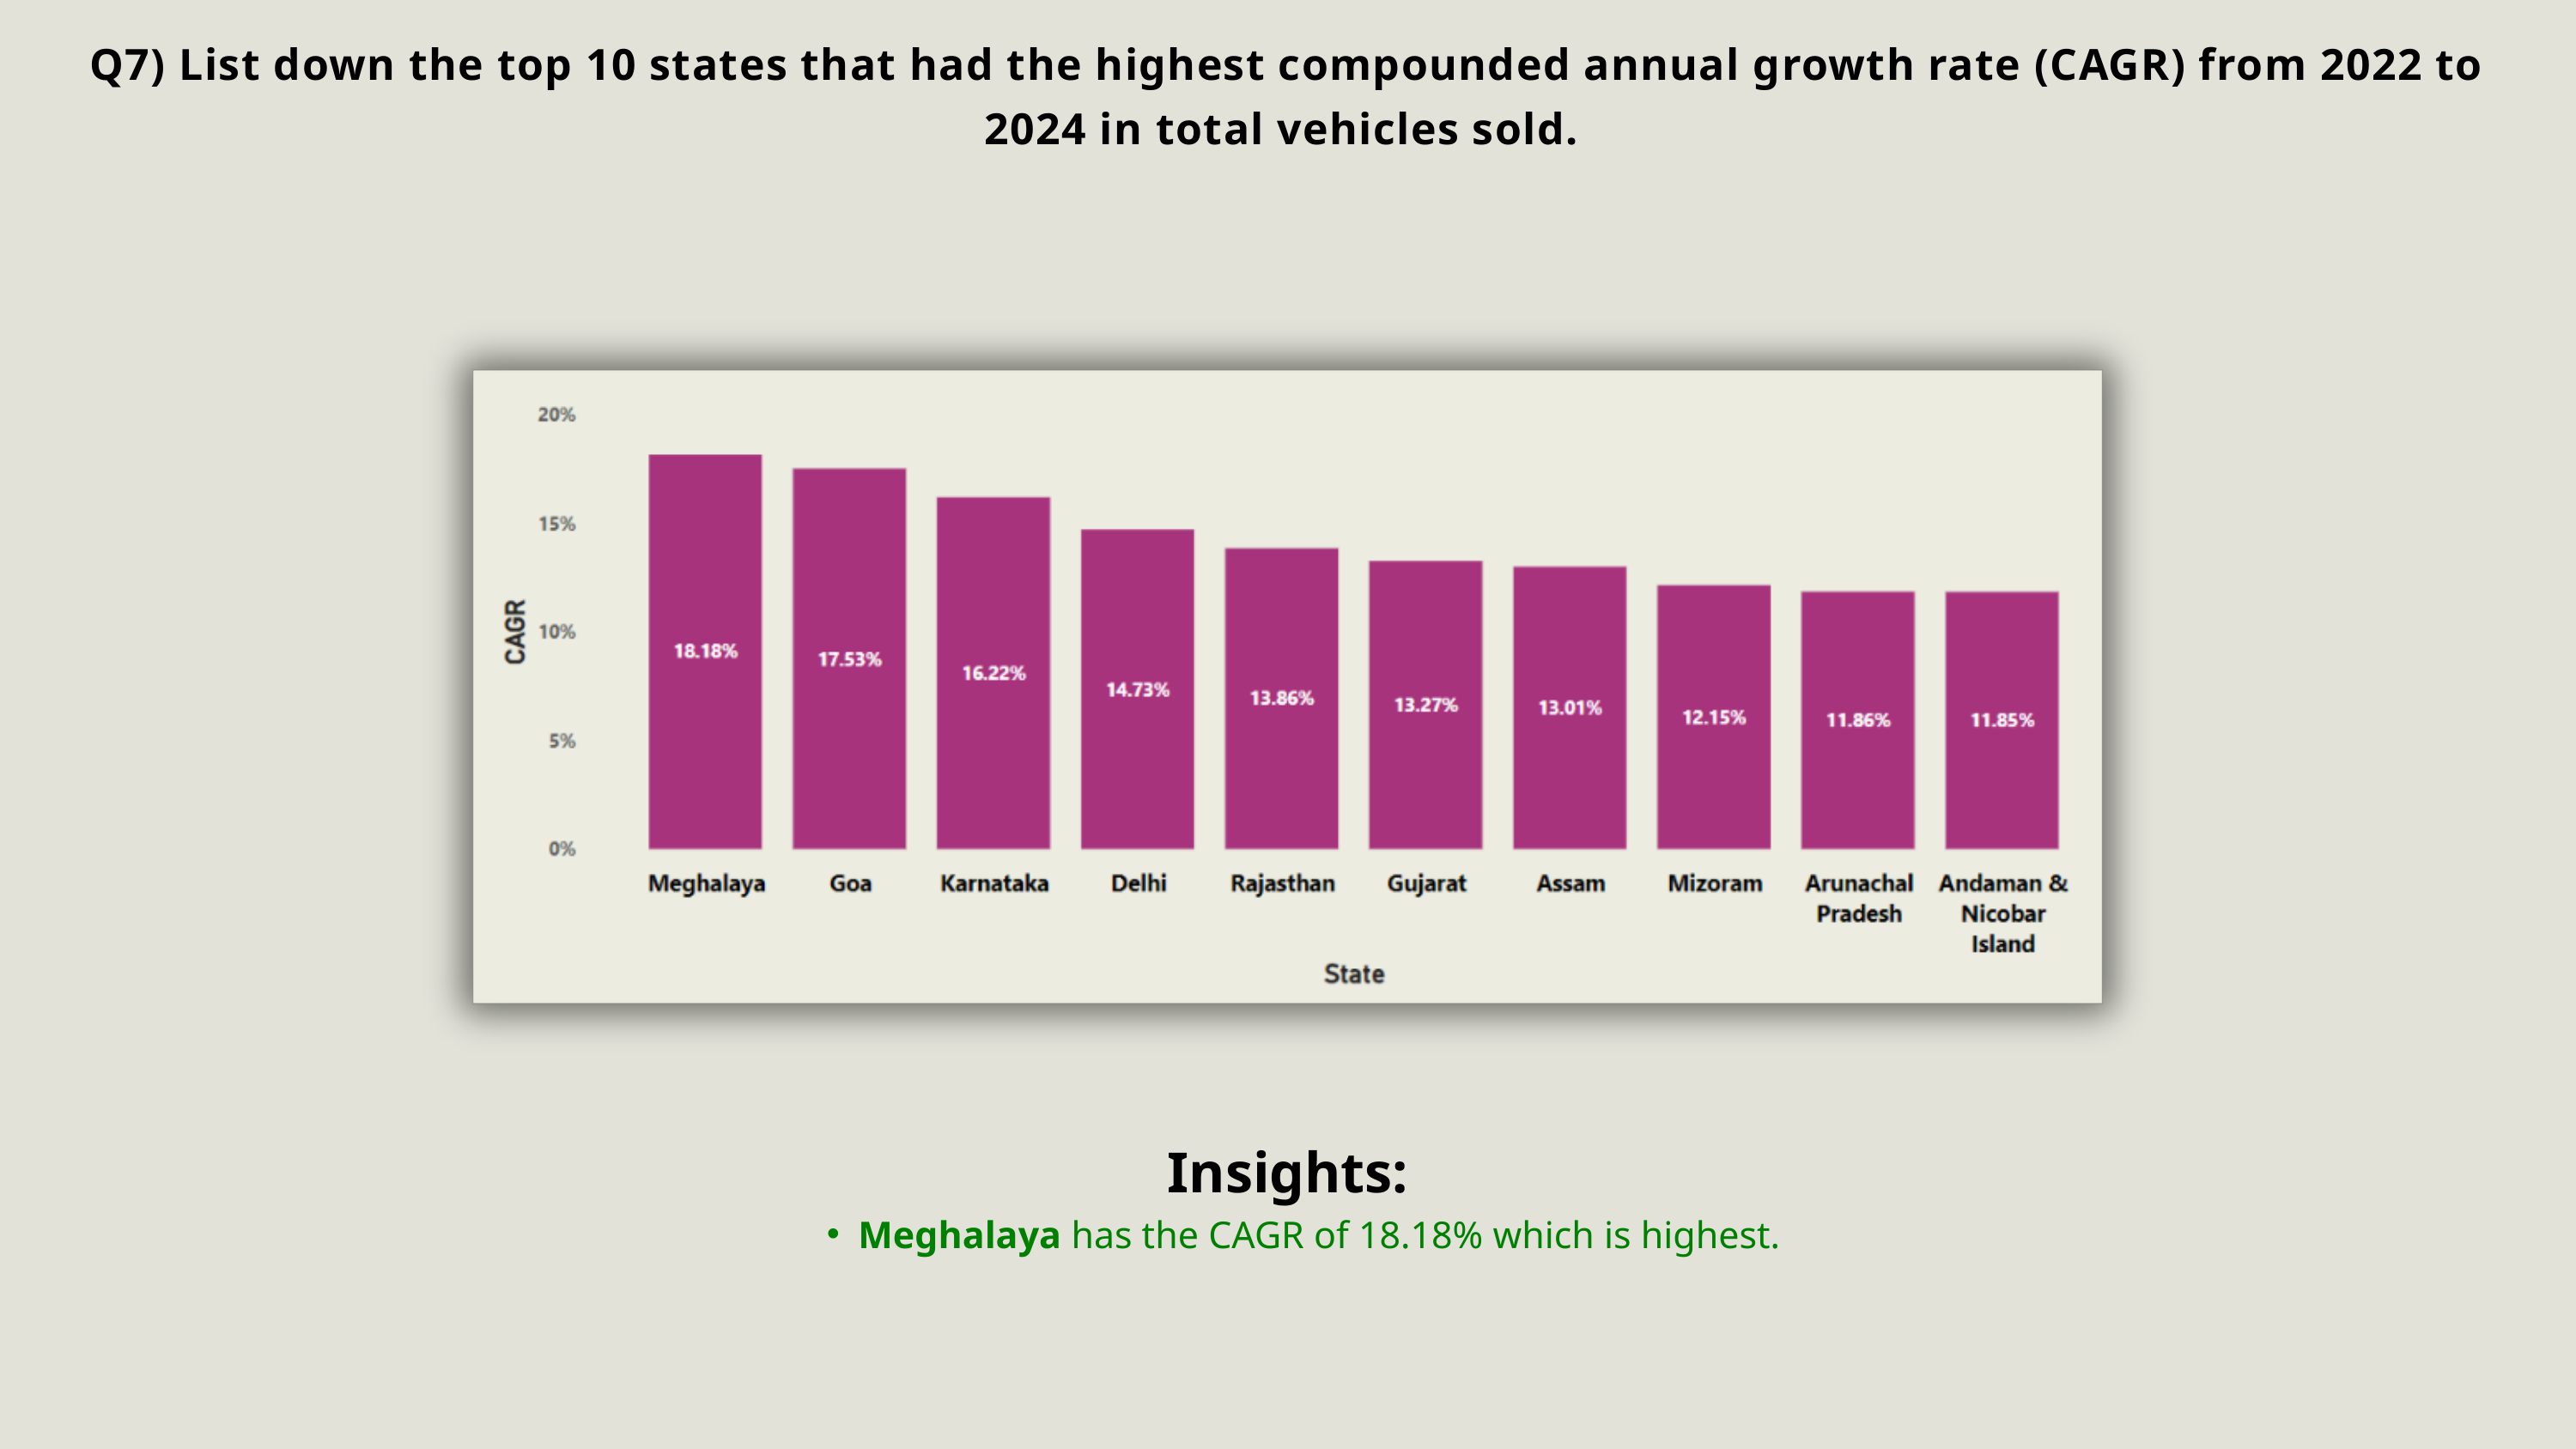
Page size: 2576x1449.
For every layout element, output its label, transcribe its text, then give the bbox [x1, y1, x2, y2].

text_box [311, 307, 2265, 1067]
text_box Q7) List down the top 10 states that had the highest compounded annual growth rate (CAGR) from 2022 to 2024 in total vehicles sold. [33, 24, 2543, 154]
text_box Insights: Meghalaya has the CAGR of 18.18% which is highest. [725, 1126, 1851, 1256]
